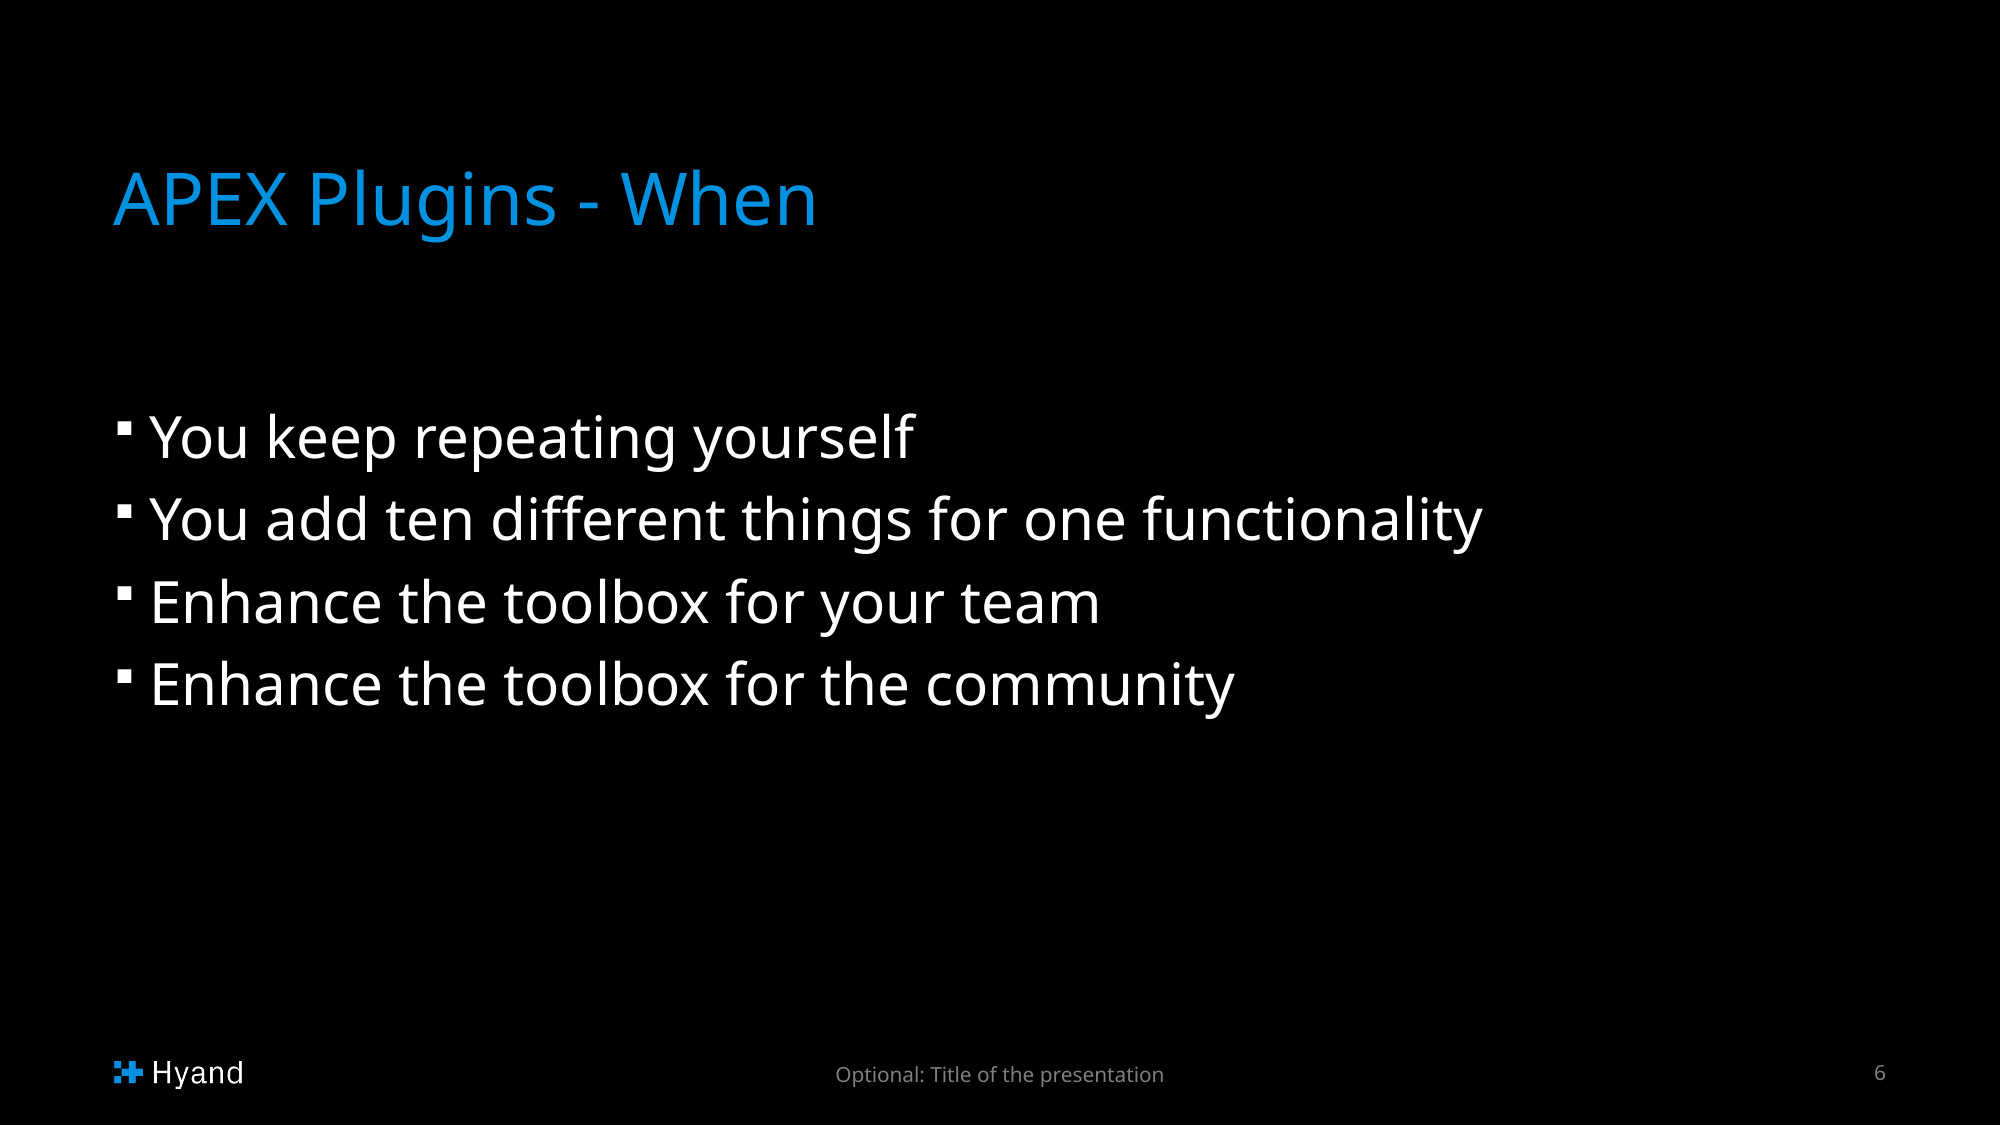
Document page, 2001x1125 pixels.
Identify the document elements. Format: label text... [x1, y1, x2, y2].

slide_number 6 [1781, 1061, 1886, 1087]
picture [114, 1061, 242, 1089]
footer Optional: Title of the presentation [409, 1061, 1591, 1087]
title APEX Plugins - When [114, 152, 1886, 241]
list You keep repeating yourself You add ten different things for one functionality Enhance the toolbox for your team Enhance the toolbox for the community [113, 399, 1886, 1006]
